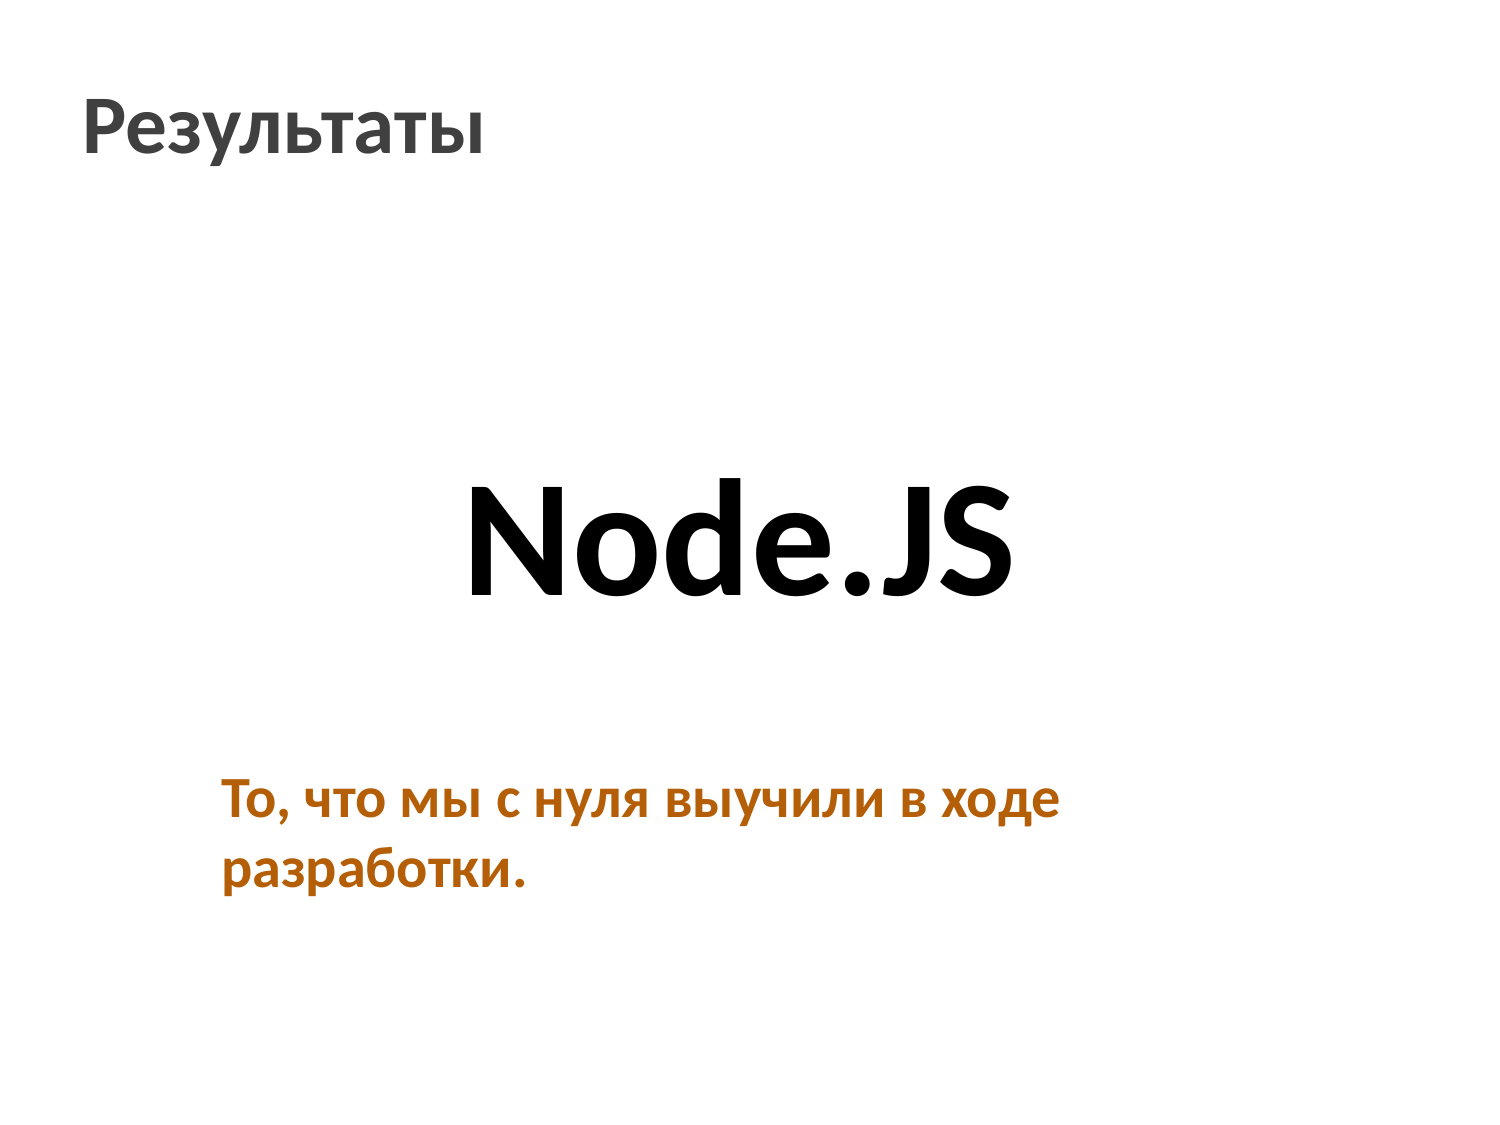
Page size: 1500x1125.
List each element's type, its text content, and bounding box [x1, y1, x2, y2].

text_box Результаты [74, 36, 1425, 205]
text_box То, что мы с нуля выучили в ходе разработки. [206, 751, 1341, 907]
text_box Node.JS [265, 361, 1214, 646]
